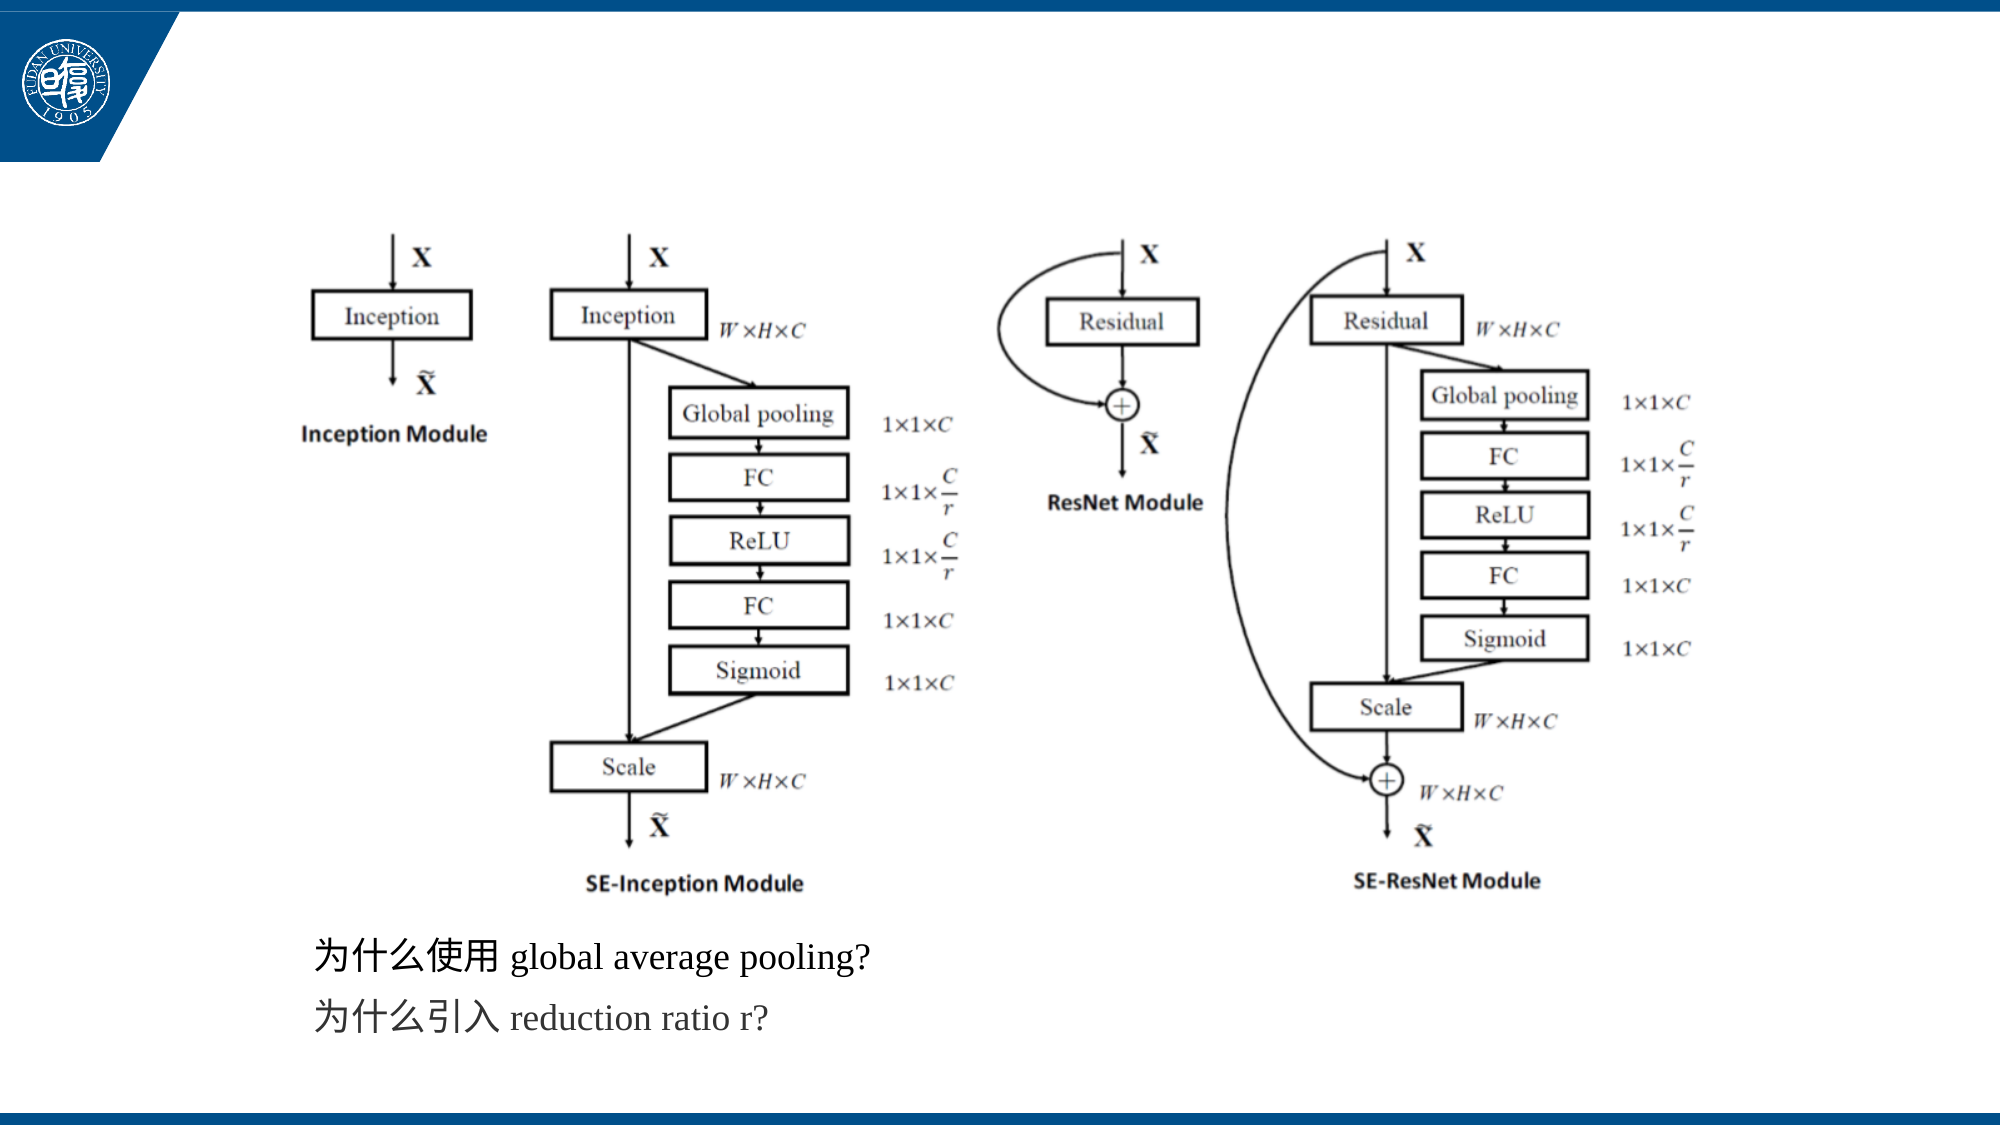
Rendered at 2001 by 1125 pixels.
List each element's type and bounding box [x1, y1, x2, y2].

picture [298, 224, 1702, 901]
text_box [298, 924, 1637, 1046]
picture [22, 39, 110, 126]
